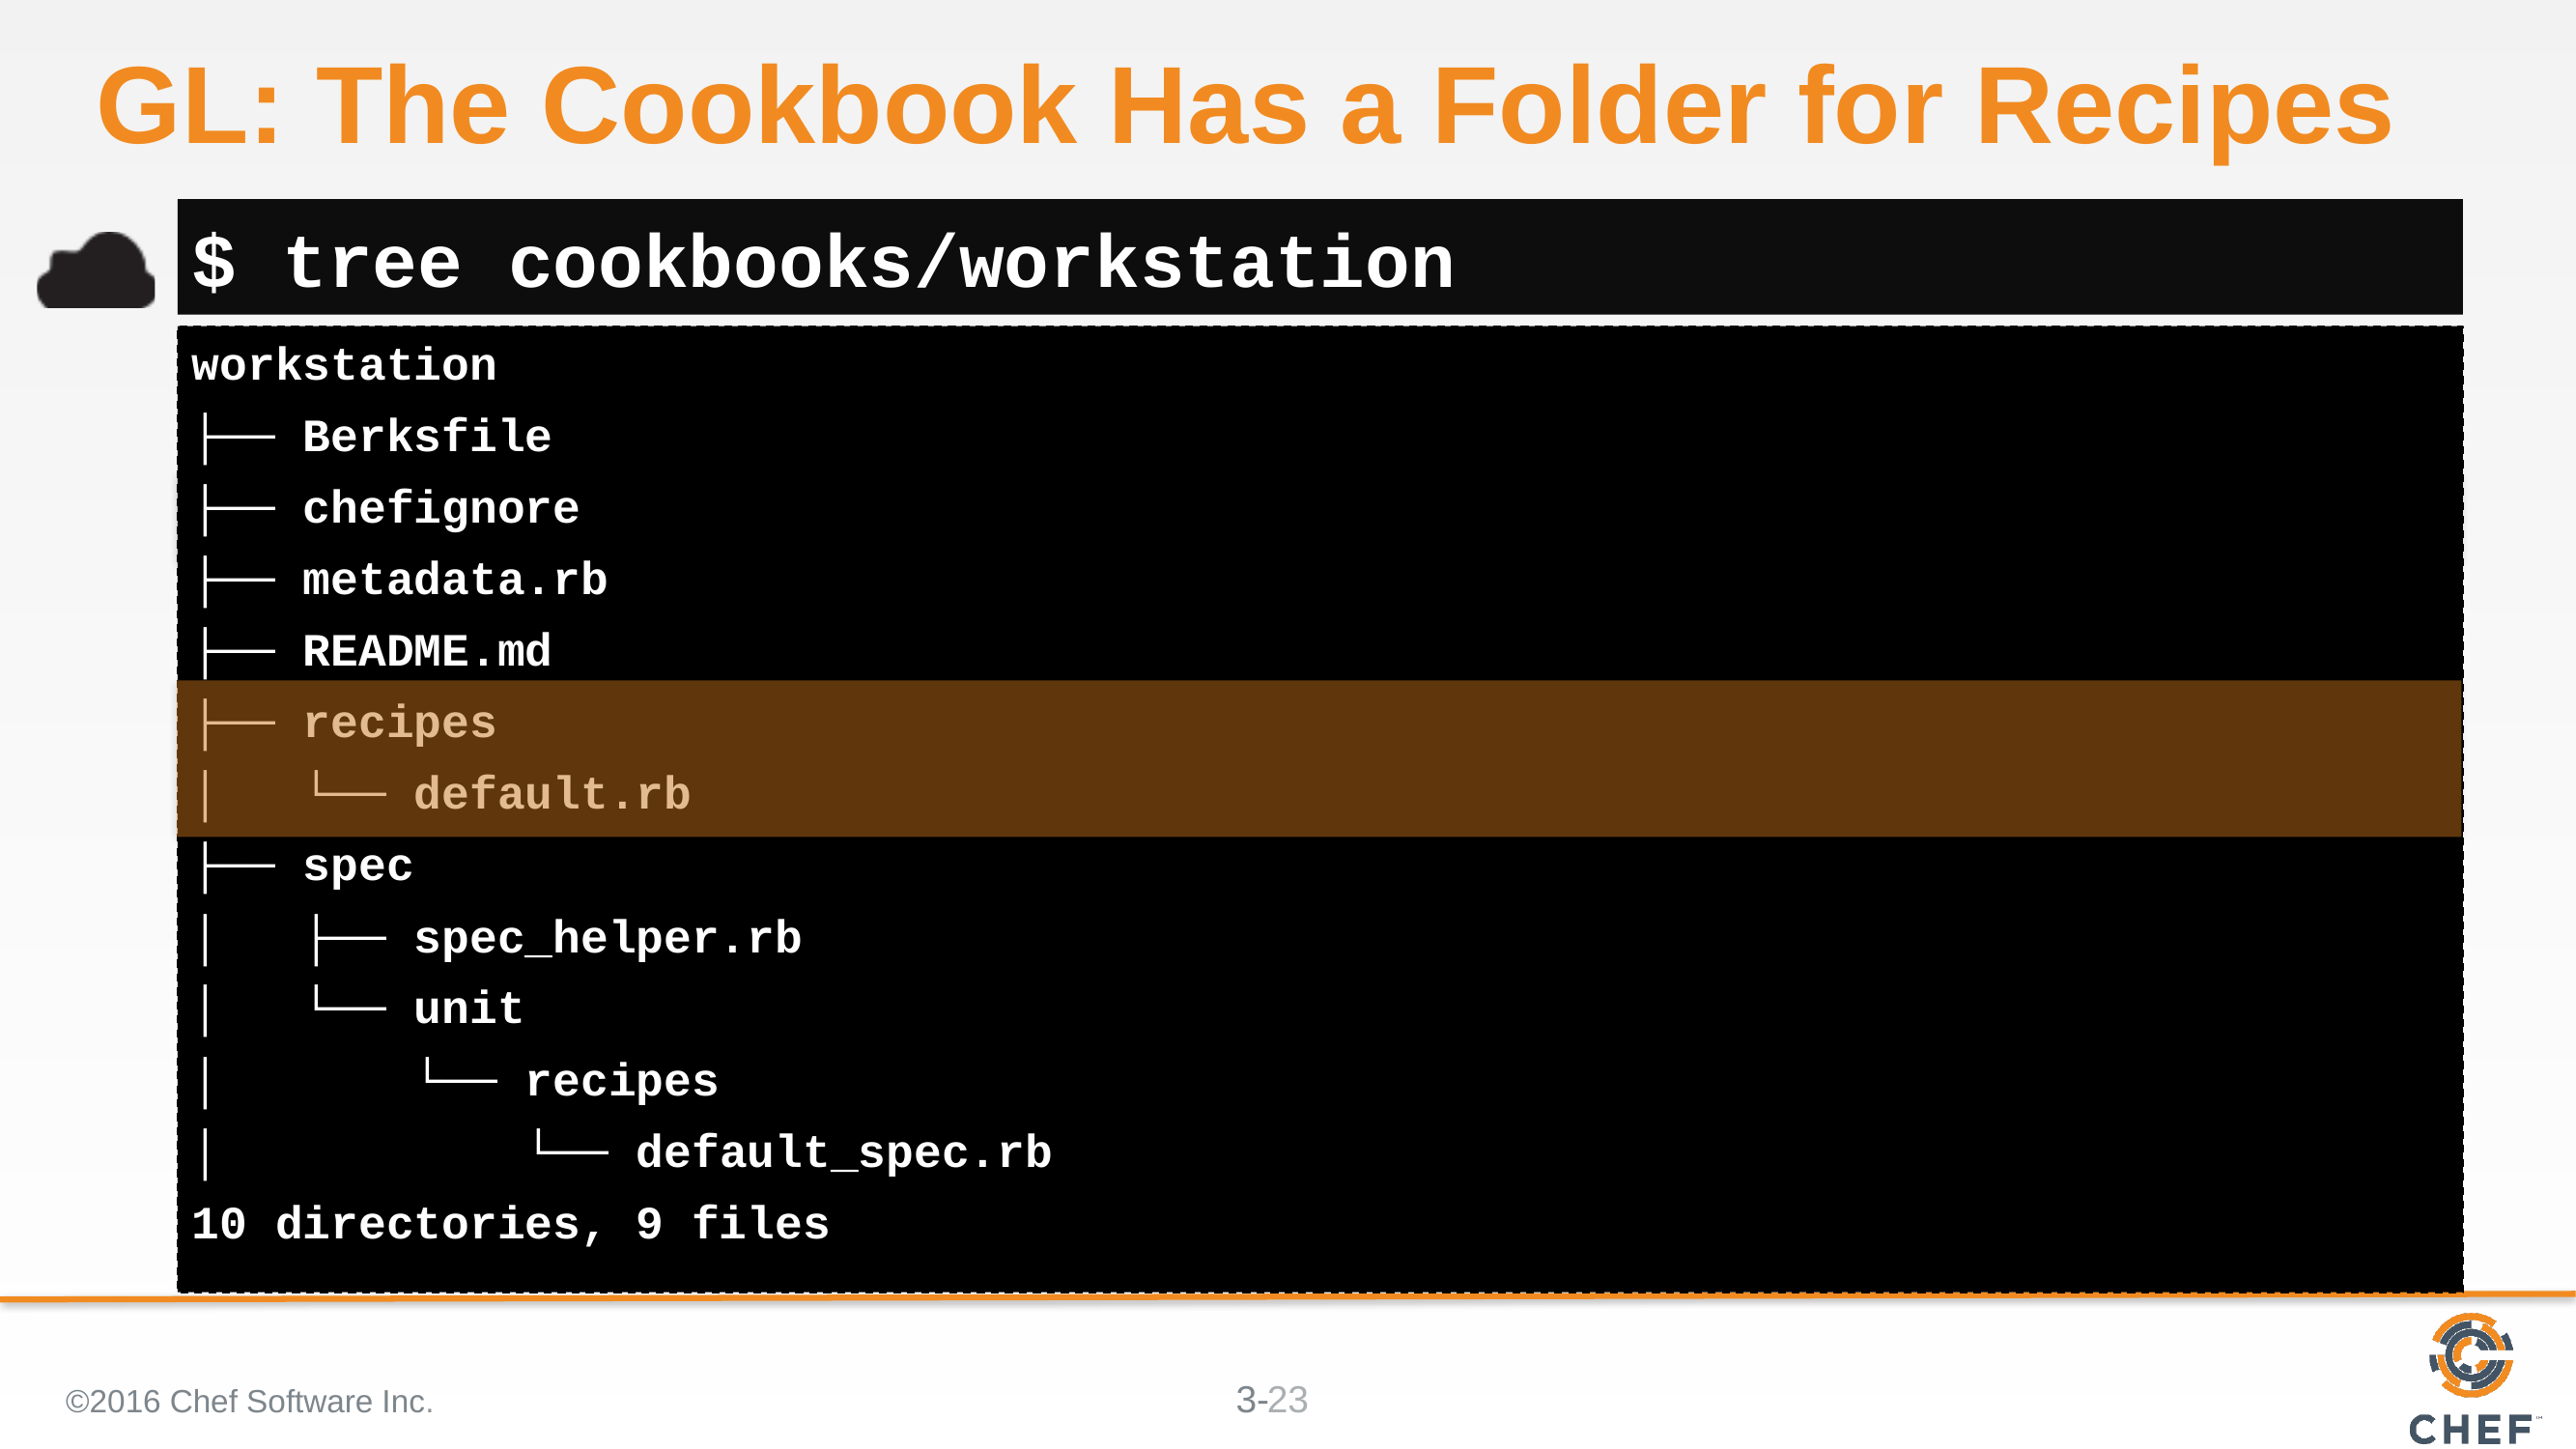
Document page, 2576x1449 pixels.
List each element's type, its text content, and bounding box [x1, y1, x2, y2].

list workstation ├── Berksfile ├── chefignore ├── metadata.rb ├── README.md ├── recipes │ └── default.rb ├── spec │ ├── spec_helper.rb │ └── unit │ └── recipes │ └── default_spec.rb 10 directories, 9 files [177, 326, 2464, 680]
picture [2399, 1297, 2550, 1449]
title GL: The Cookbook Has a Folder for Recipes [96, 48, 2463, 180]
list workstation ├── Berksfile ├── chefignore ├── metadata.rb ├── README.md ├── recipes │ └── default.rb ├── spec │ ├── spec_helper.rb │ └── unit │ └── recipes │ └── default_spec.rb 10 directories, 9 files [177, 846, 2464, 1293]
text_box [176, 680, 2462, 838]
slide_number 23 [998, 1359, 1578, 1437]
footer ©2016 Chef Software Inc. [51, 1359, 952, 1440]
list $ tree cookbooks/workstation [177, 199, 2463, 315]
